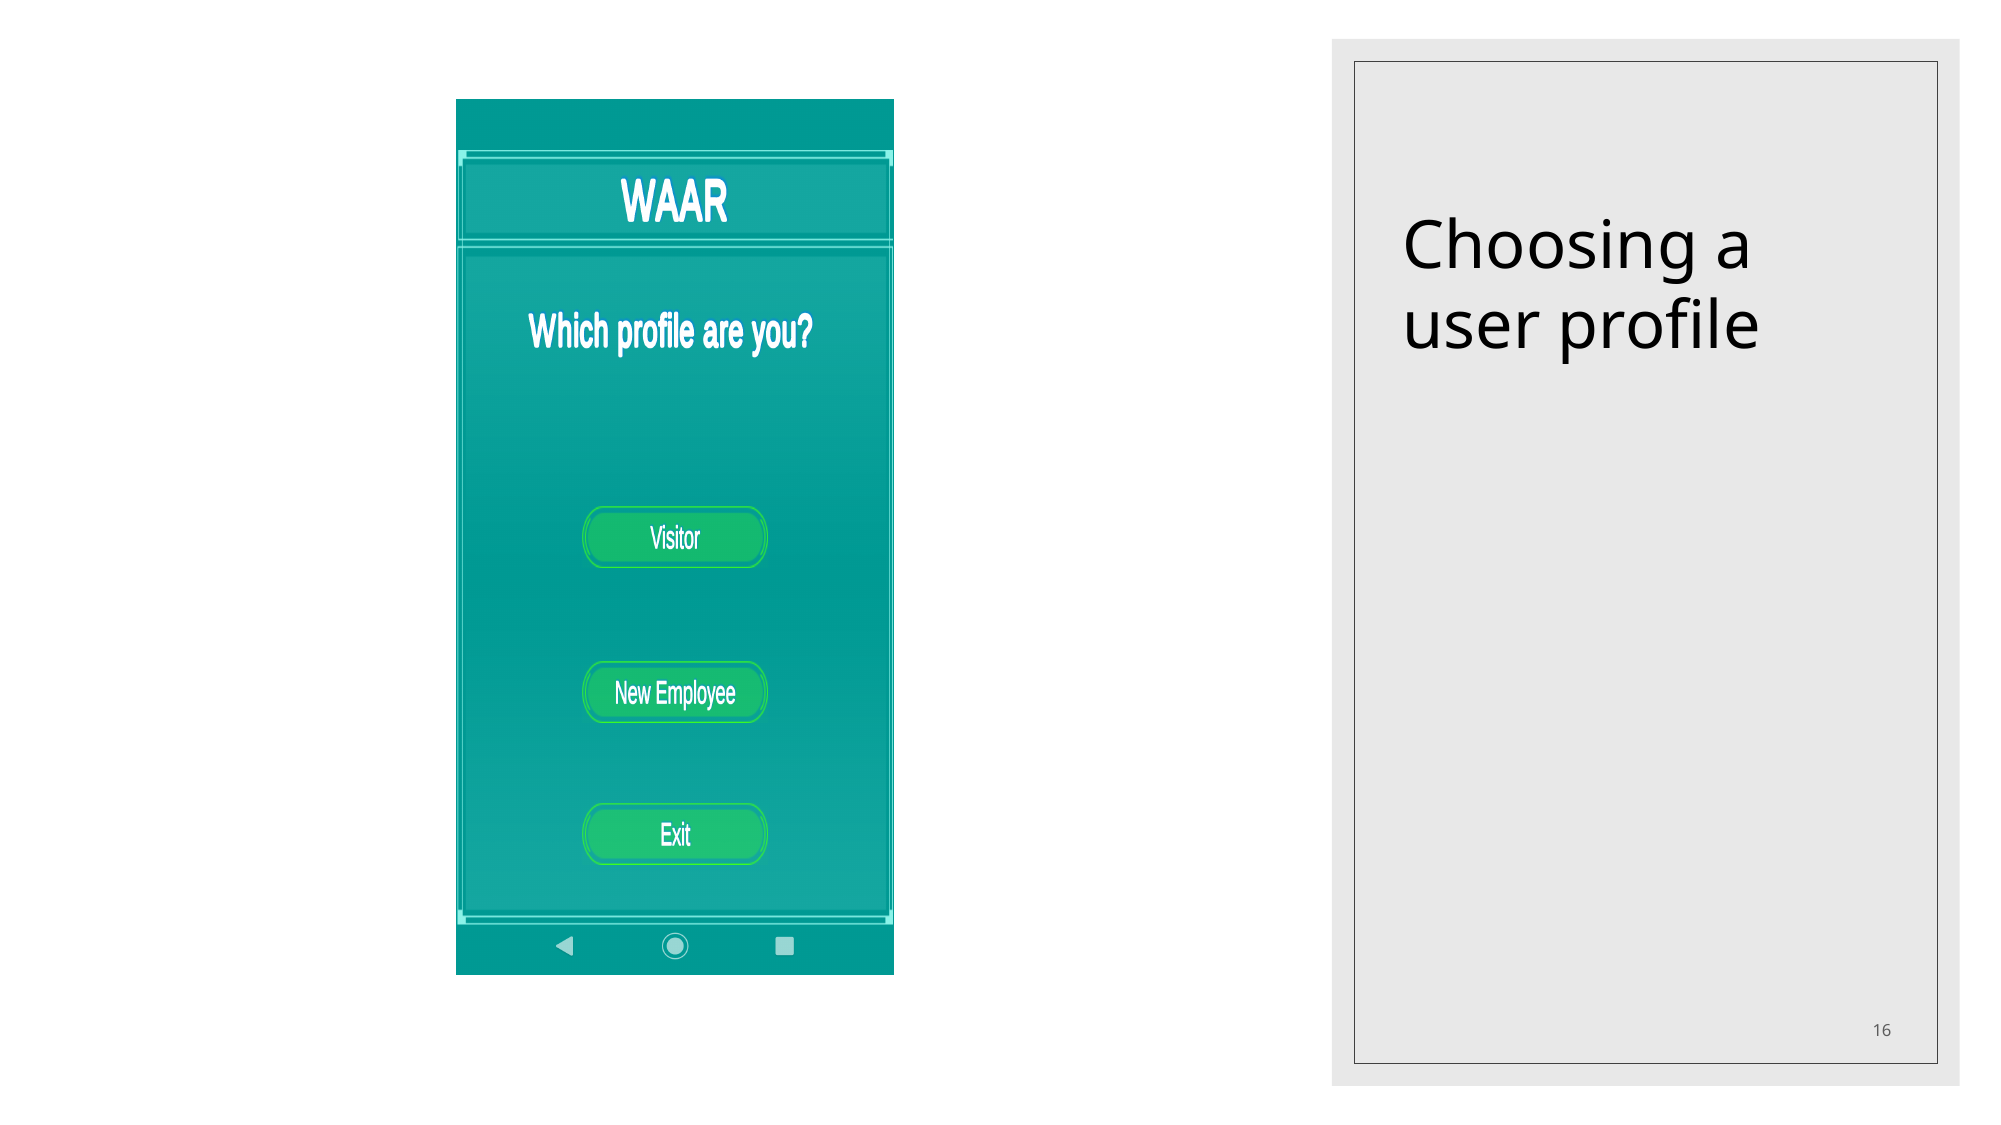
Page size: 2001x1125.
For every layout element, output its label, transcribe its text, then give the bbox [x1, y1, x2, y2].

title Choosing a user profile [1387, 99, 1907, 370]
slide_number 16 [1705, 990, 1907, 1050]
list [456, 99, 894, 975]
